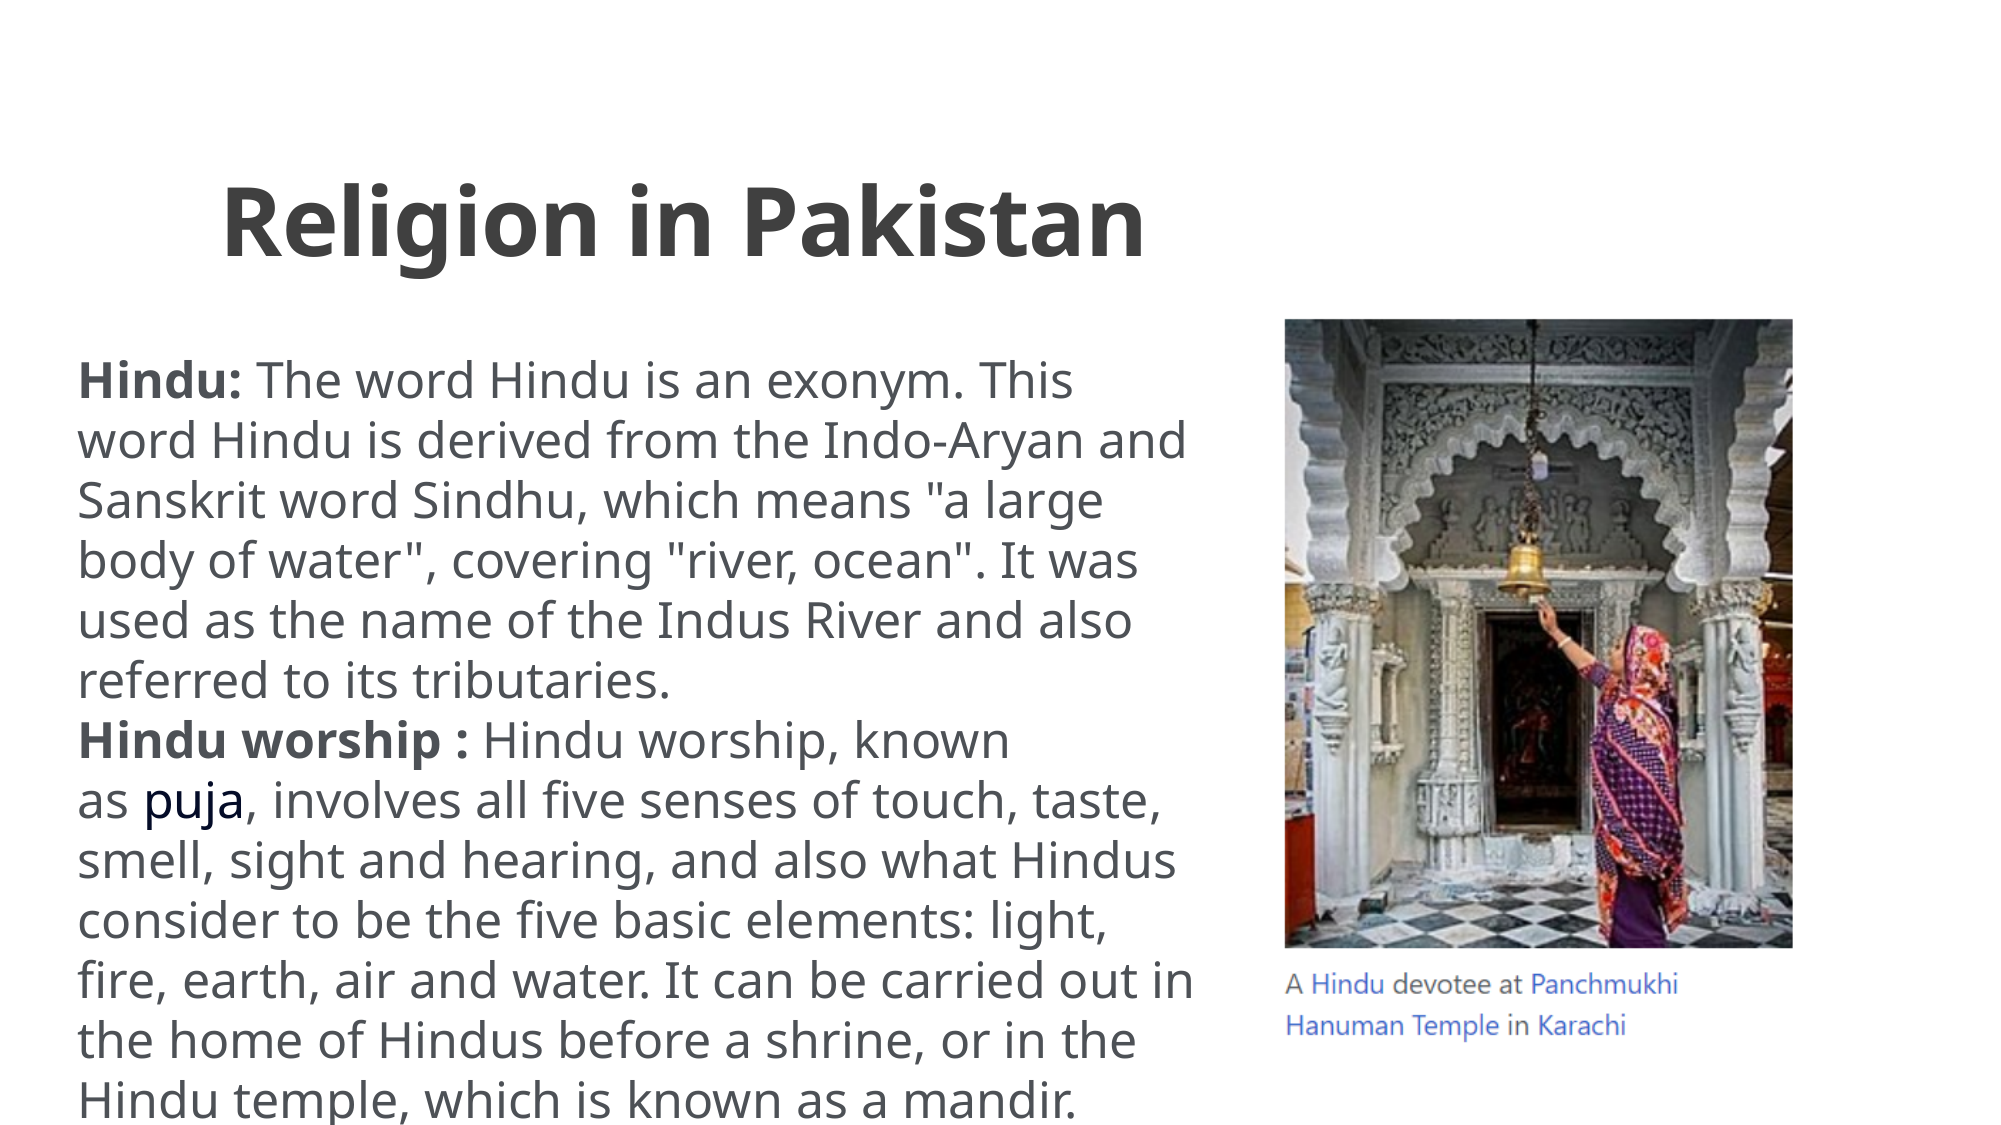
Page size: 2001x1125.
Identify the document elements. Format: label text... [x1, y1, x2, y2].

picture [1243, 313, 1895, 1050]
title Religion in Pakistan [180, 47, 1830, 285]
text_box Hindu: The word Hindu is an exonym. This word Hindu is derived from the Indo-Aryan and Sanskrit word Sindhu, which means "a large body of water", covering "river, ocean". It was used as the name of the Indus River and also referred to its tributaries. Hindu worship : Hindu worship, known as puja, involves all five senses of touch, taste, smell, sight and hearing, and also what Hindus consider to be the five basic elements: light, fire, earth, air and water. It can be carried out in the home of Hindus before a shrine, or in the Hindu temple, which is known as a mandir. [63, 340, 1219, 1125]
